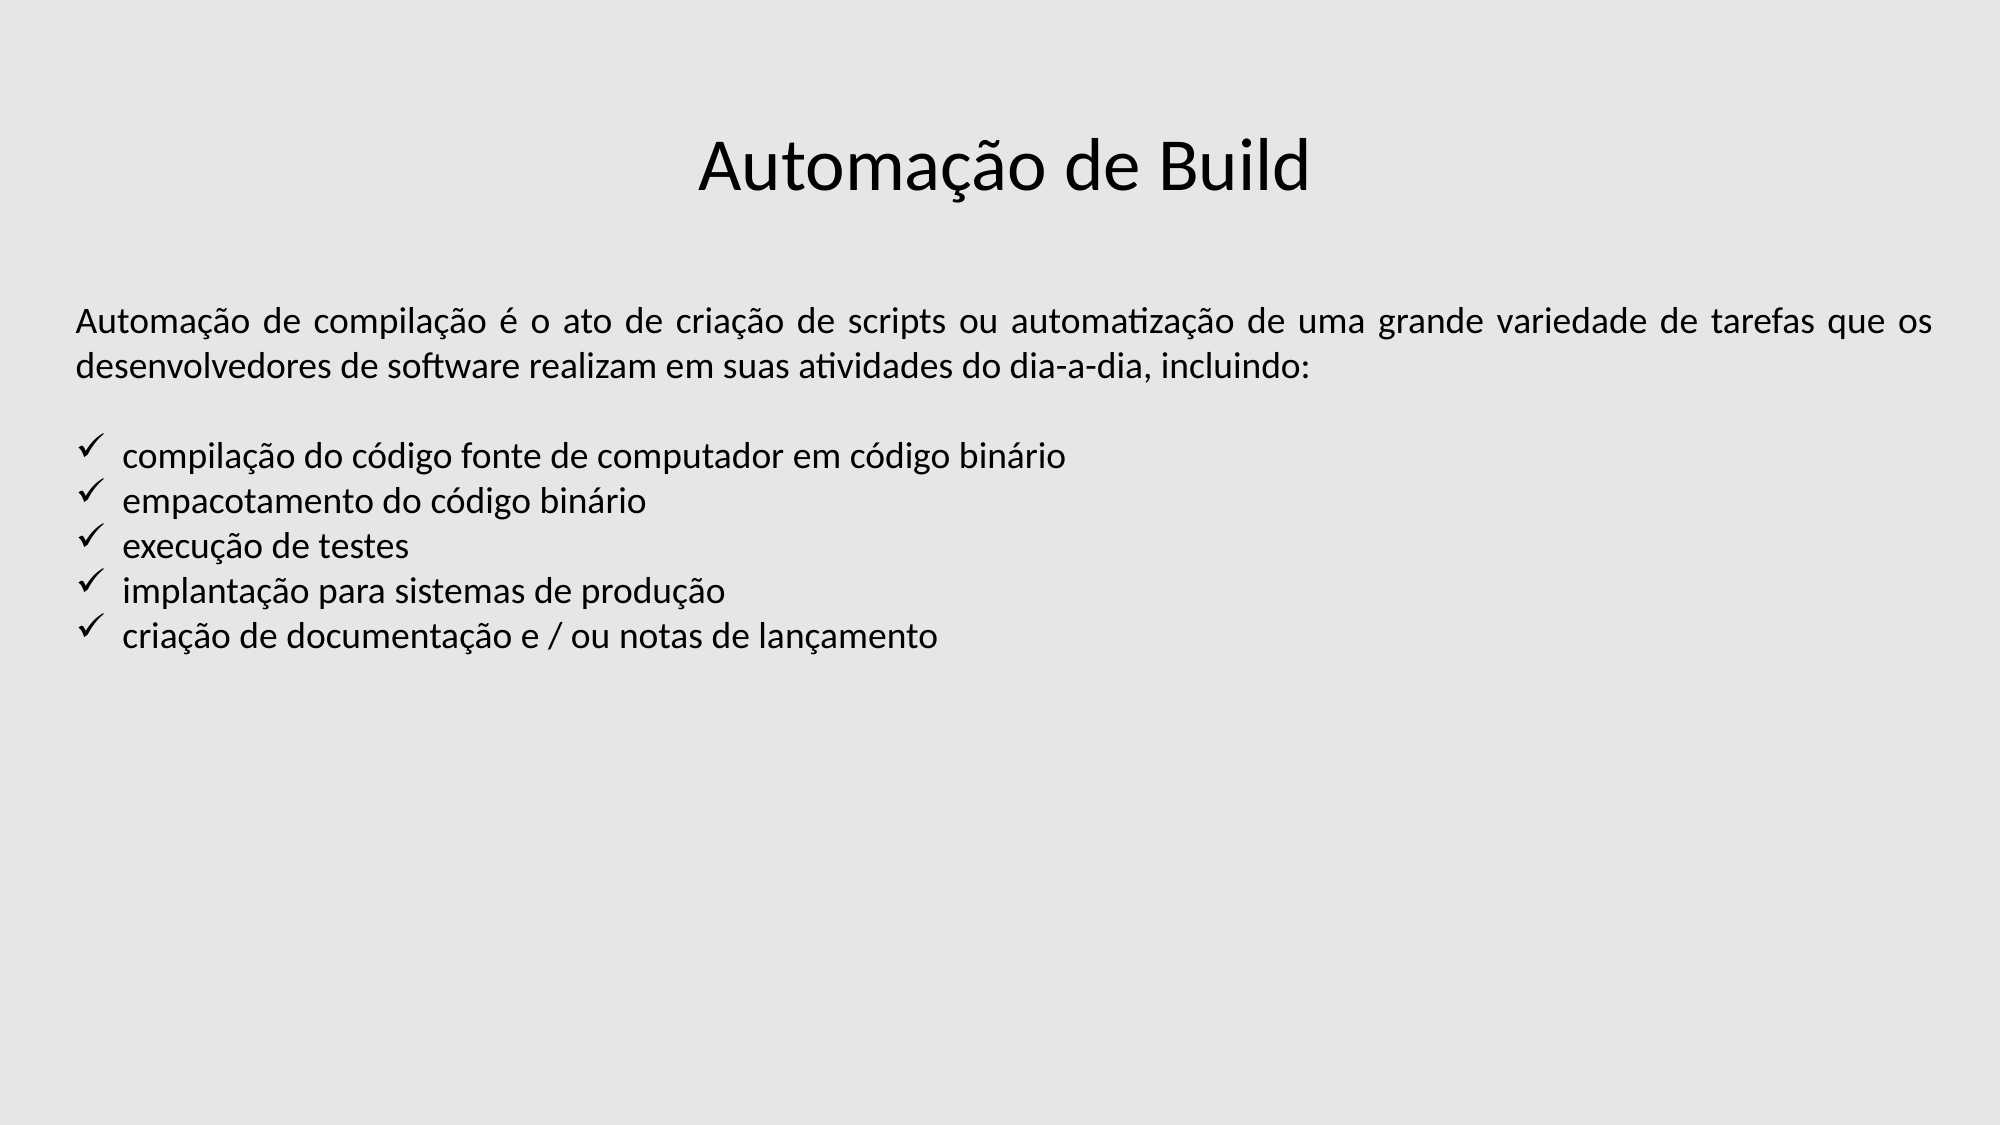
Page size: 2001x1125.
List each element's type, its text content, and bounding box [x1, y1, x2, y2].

text_box Automação de Build [60, 107, 1950, 213]
text_box Automação de compilação é o ato de criação de scripts ou automatização de uma grande variedade de tarefas que os desenvolvedores de software realizam em suas atividades do dia-a-dia, incluindo: compilação do código fonte de computador em código binário empacotamento do código binário execução de testes implantação para sistemas de produção criação de documentação e / ou notas de lançamento [60, 288, 1950, 664]
